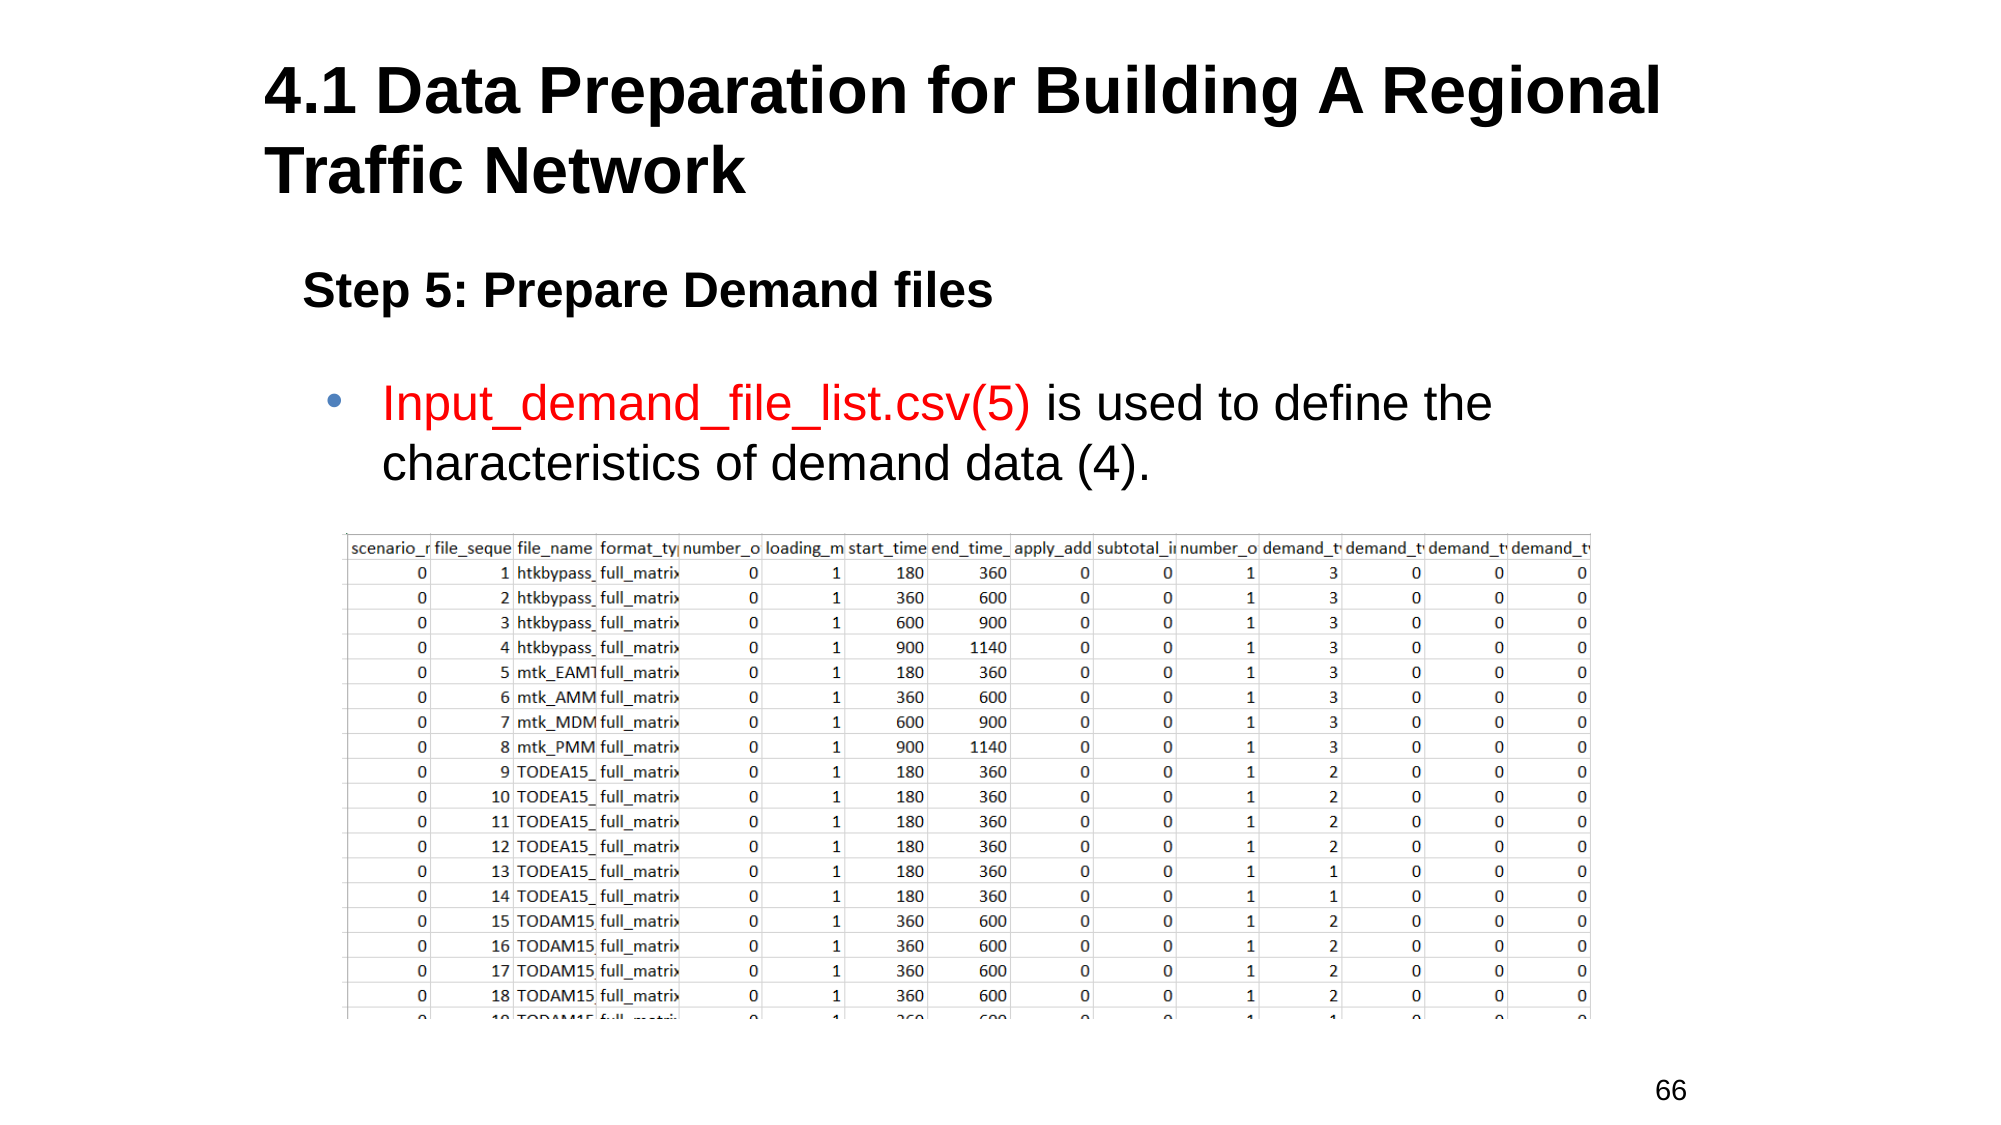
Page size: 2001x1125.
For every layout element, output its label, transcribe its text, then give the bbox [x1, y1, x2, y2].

text_box [1640, 1063, 1732, 1124]
text_box Step 5: Prepare Demand files [287, 247, 1715, 357]
list Input_demand_file_list.csv(5) is used to define the characteristics of demand data (4). [310, 362, 1683, 1053]
picture [342, 532, 1591, 1019]
text_box 4.1 Data Preparation for Building A Regional Traffic Network [249, 6, 1750, 247]
